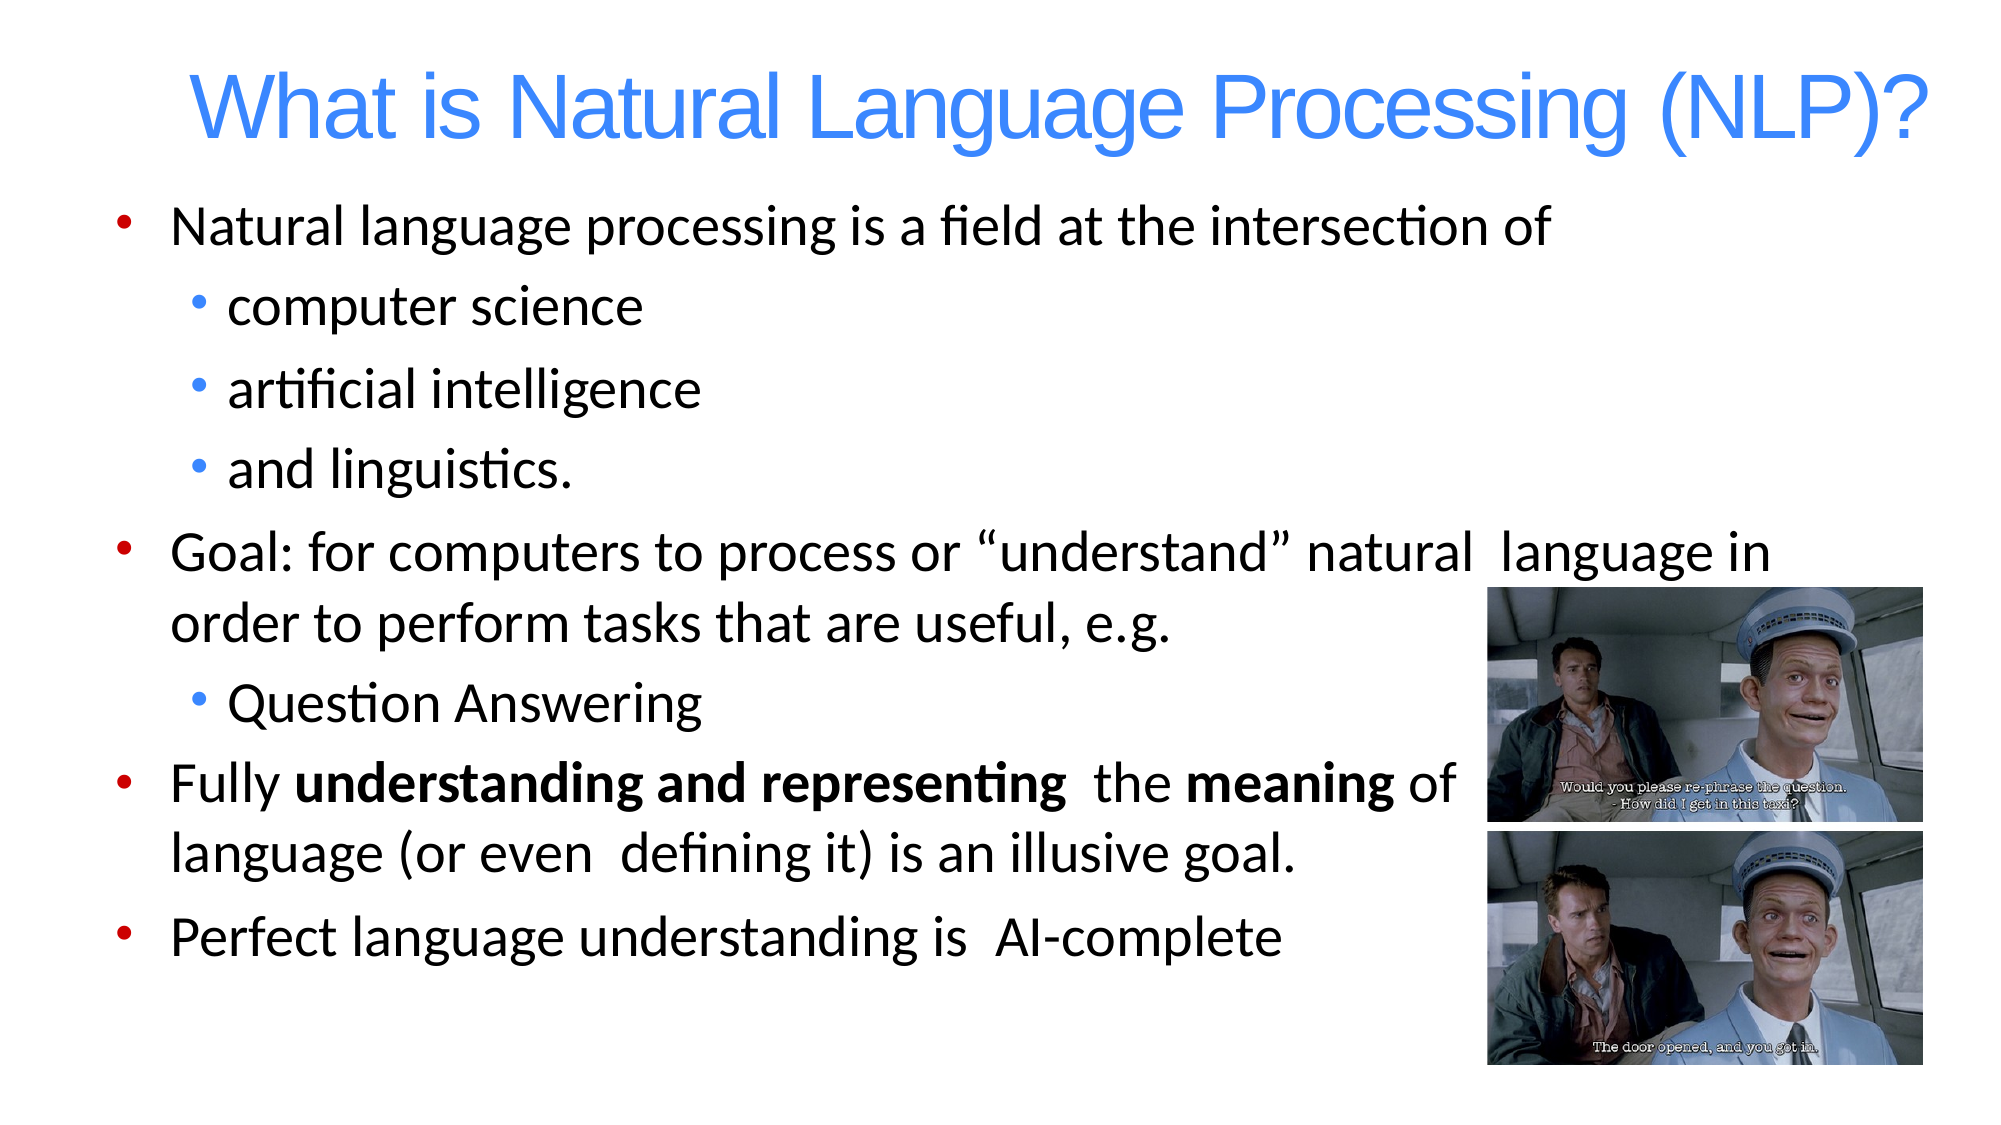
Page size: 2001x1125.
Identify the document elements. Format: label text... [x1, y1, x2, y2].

title What is Natural Language Processing (NLP)? [187, 45, 1988, 236]
text_box Natural language processing is a ﬁeld at the intersection of computer science artiﬁcial intelligence and linguistics. Goal: for computers to process or “understand” natural language in order to perform tasks that are useful, e.g. Question Answering Fully understanding and representing the meaning of language (or even deﬁning it) is an illusive goal. Perfect language understanding is AI-complete [112, 174, 1938, 969]
text_box [1487, 587, 1923, 1065]
